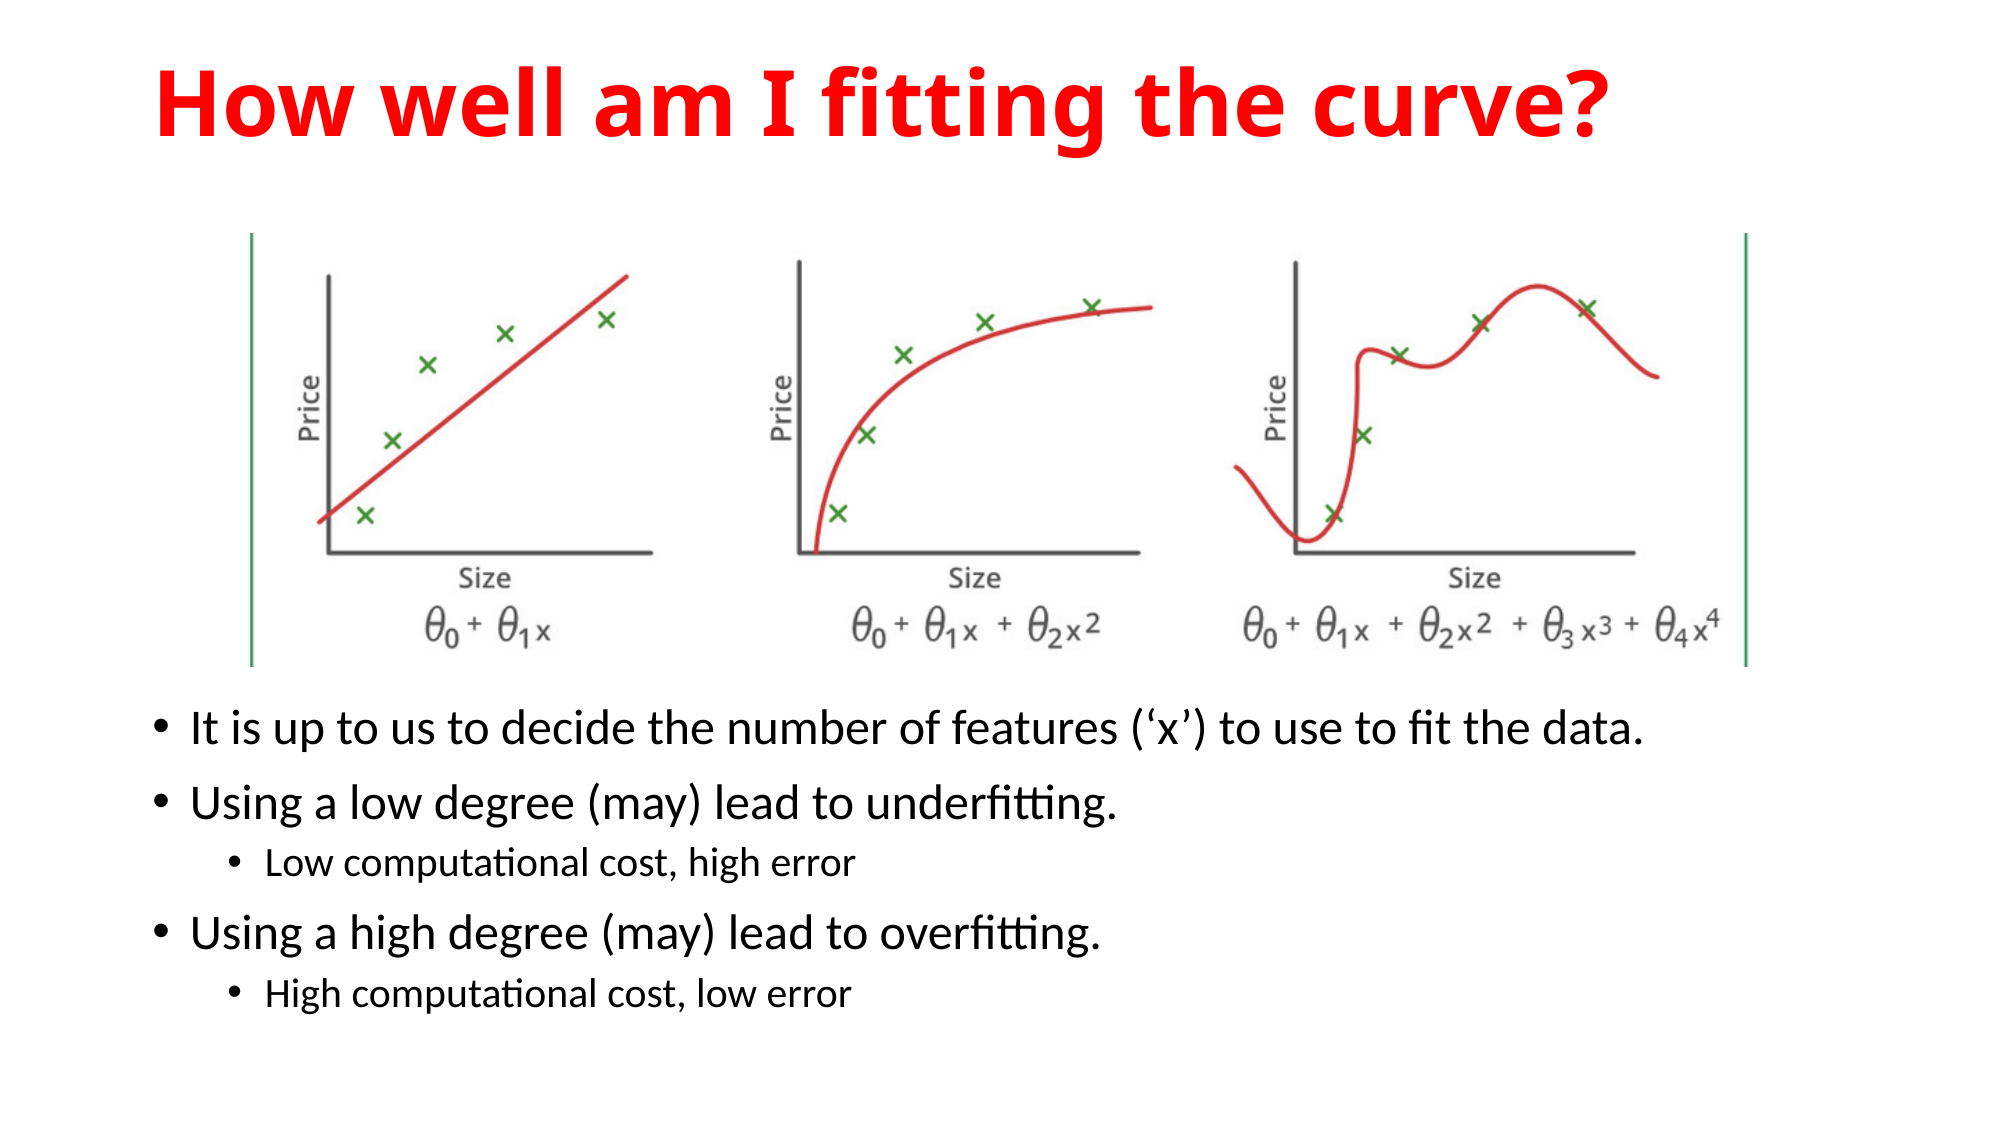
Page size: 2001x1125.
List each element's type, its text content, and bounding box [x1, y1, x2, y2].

list It is up to us to decide the number of features (‘x’) to use to fit the data. Using a low degree (may) lead to underfitting. Low computational cost, high error Using a high degree (may) lead to overfitting. High computational cost, low error [137, 694, 1863, 1066]
title How well am I fitting the curve? [137, 0, 1863, 216]
picture [238, 233, 1762, 667]
